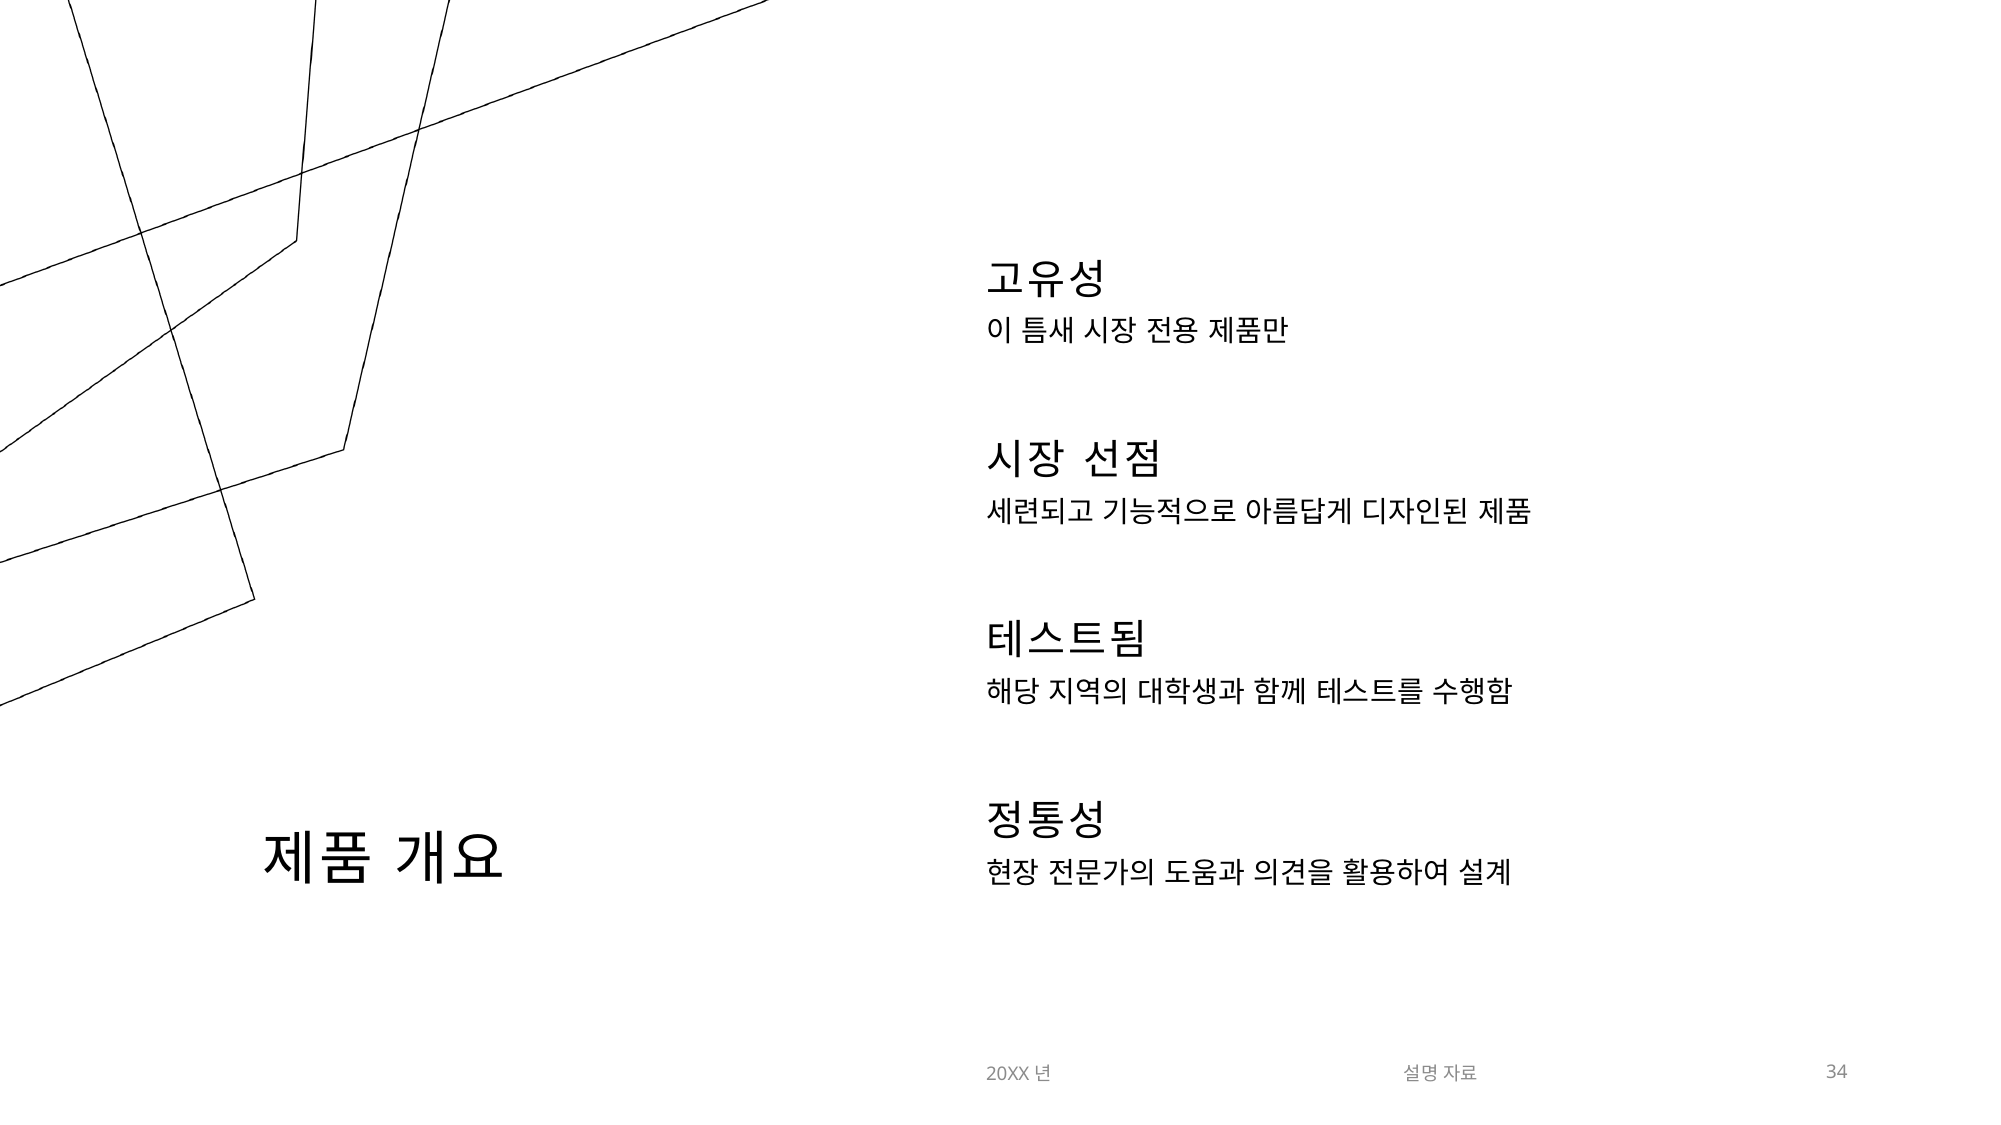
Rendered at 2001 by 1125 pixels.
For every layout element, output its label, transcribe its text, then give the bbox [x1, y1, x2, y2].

list 현장 전문가의 도움과 의견을 활용하여 설계 [971, 846, 1863, 938]
list 이 틈새 시장 전용 제품만 [971, 305, 1863, 397]
footer 설명 자료 [1174, 1042, 1707, 1103]
slide_number 34 [1755, 1042, 1863, 1103]
list 테스트됨 [971, 611, 1863, 665]
list 해당 지역의 대학생과 함께 테스트를 수행함 [971, 665, 1863, 758]
list 정통성 [971, 792, 1863, 846]
picture [0, 0, 803, 720]
title 제품 개요 [247, 681, 763, 900]
list 시장 선점 [971, 431, 1863, 485]
slide_number 20XX년 [971, 1042, 1127, 1103]
list 고유성 [971, 251, 1863, 305]
list 세련되고 기능적으로 아름답게 디자인된 제품 [971, 485, 1863, 578]
